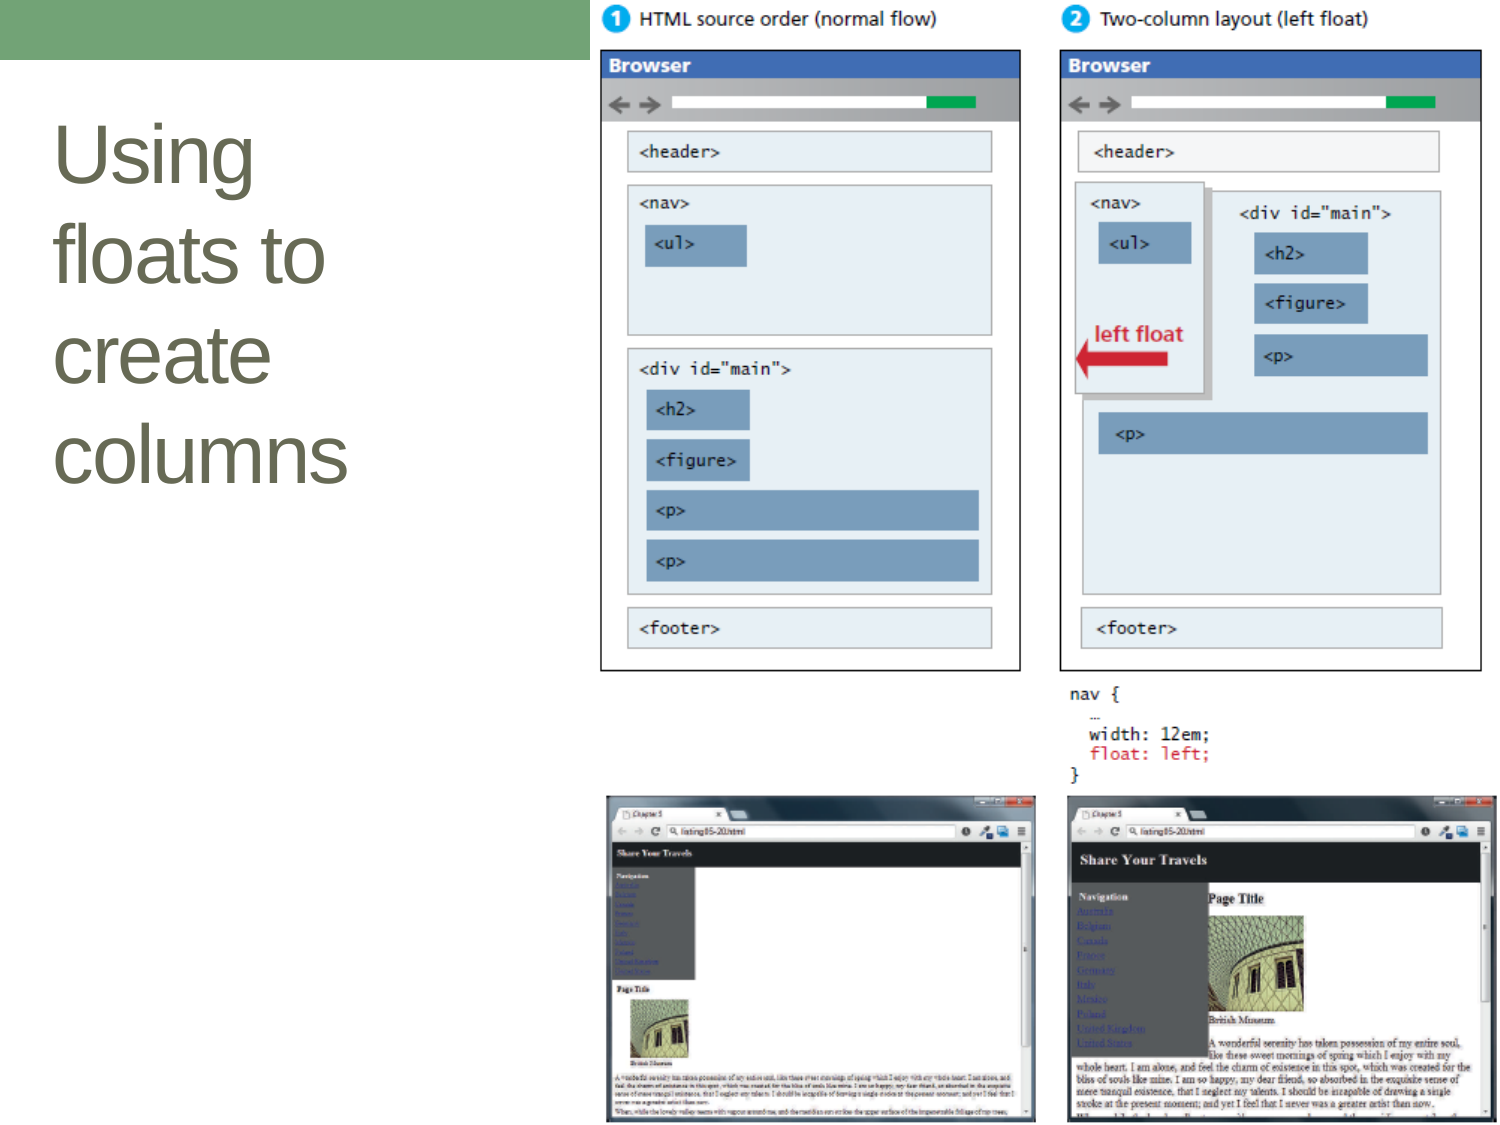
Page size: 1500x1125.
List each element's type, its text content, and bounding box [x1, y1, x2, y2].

title Using floats to create columns [37, 87, 463, 513]
picture [590, 0, 1500, 1125]
